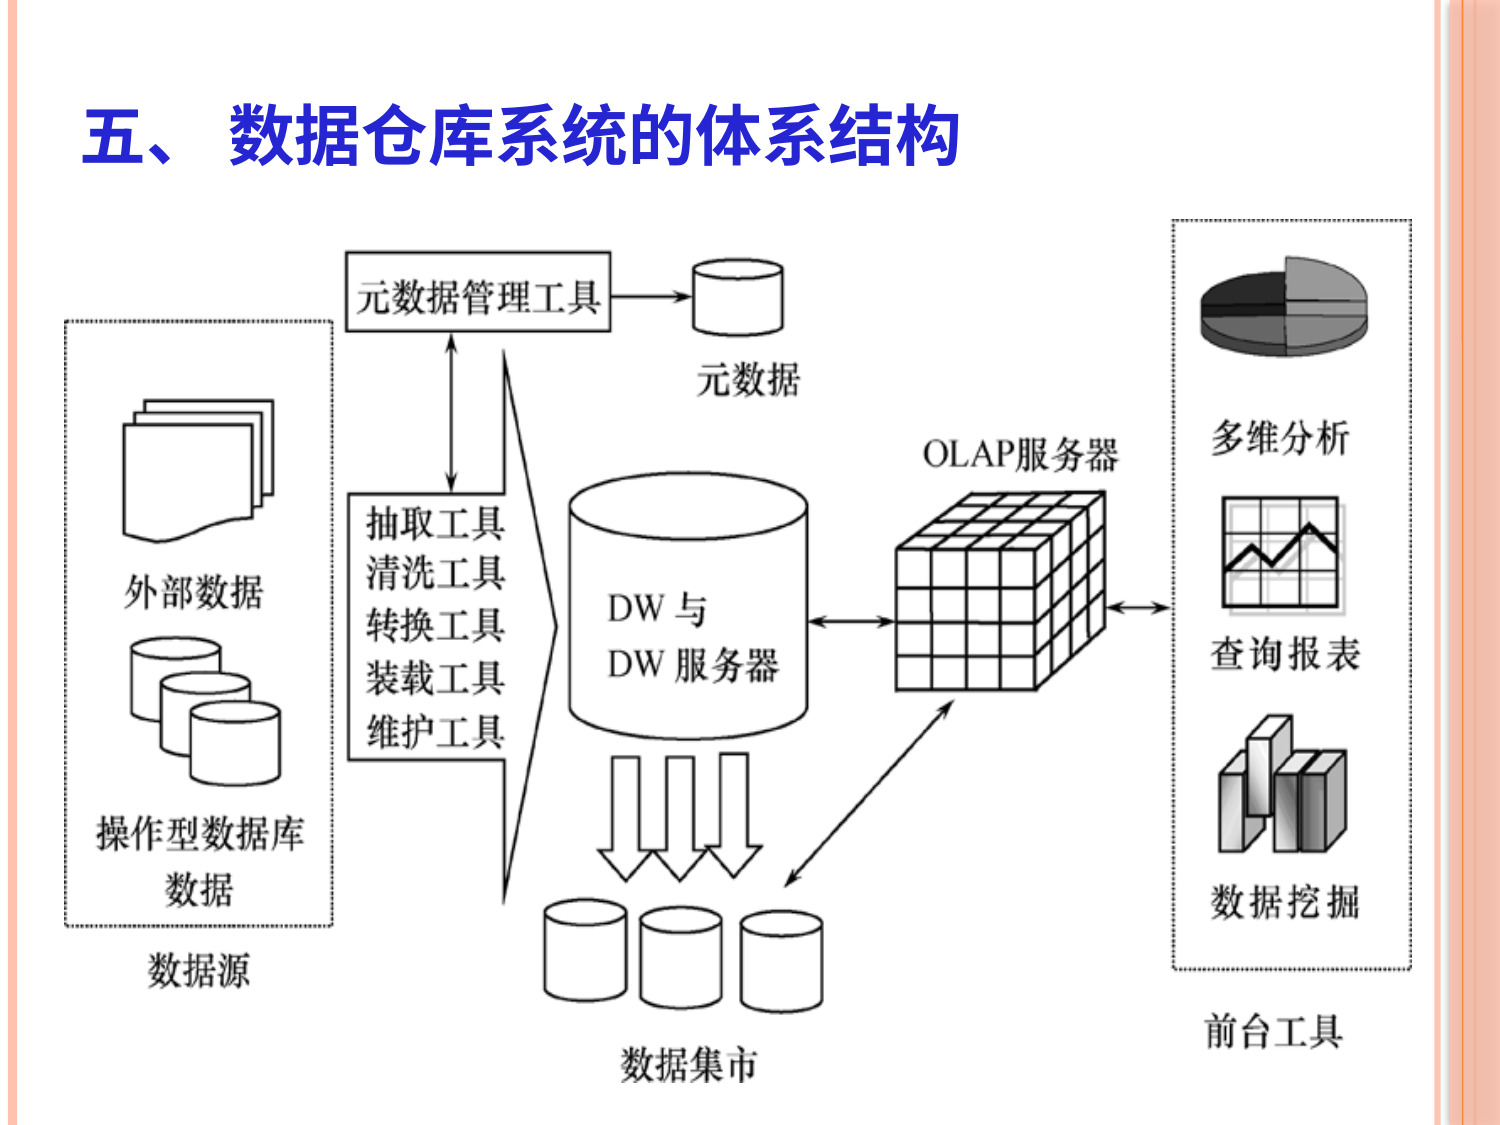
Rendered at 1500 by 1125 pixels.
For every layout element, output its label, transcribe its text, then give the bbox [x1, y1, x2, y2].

list 五、 数据仓库系统的体系结构 [64, 19, 1449, 209]
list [64, 219, 1413, 1083]
